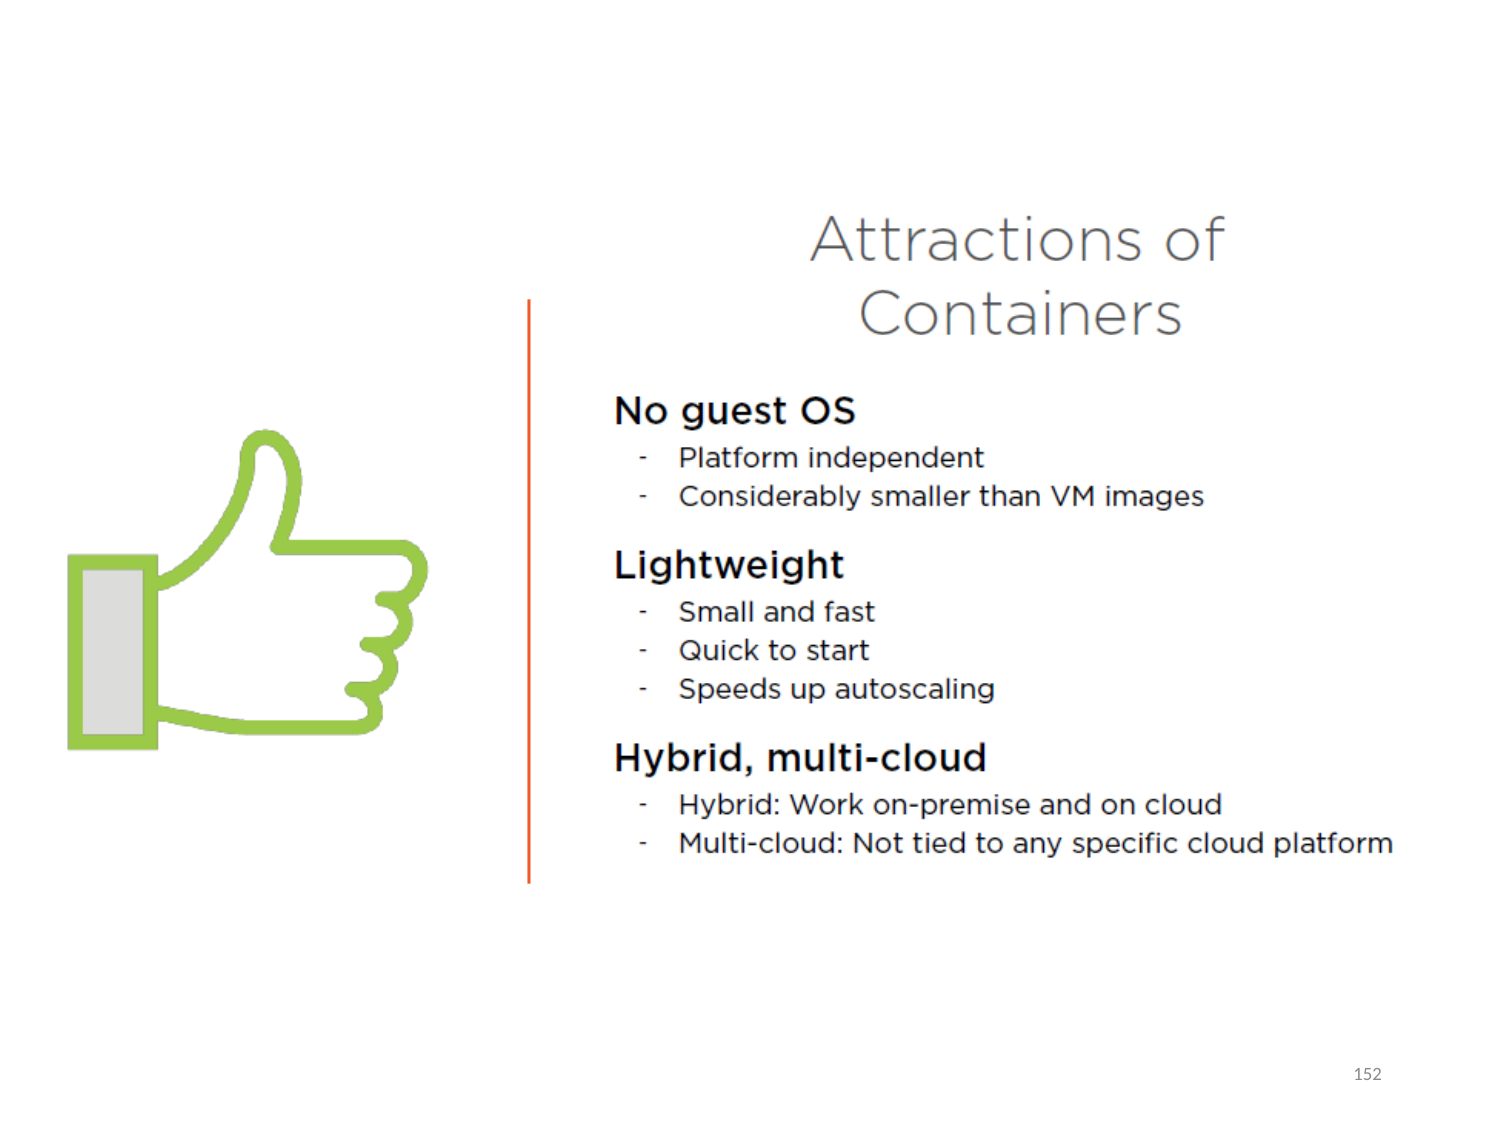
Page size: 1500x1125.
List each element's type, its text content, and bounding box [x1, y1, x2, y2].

picture [0, 187, 1500, 938]
text_box 152 [1059, 1042, 1397, 1103]
